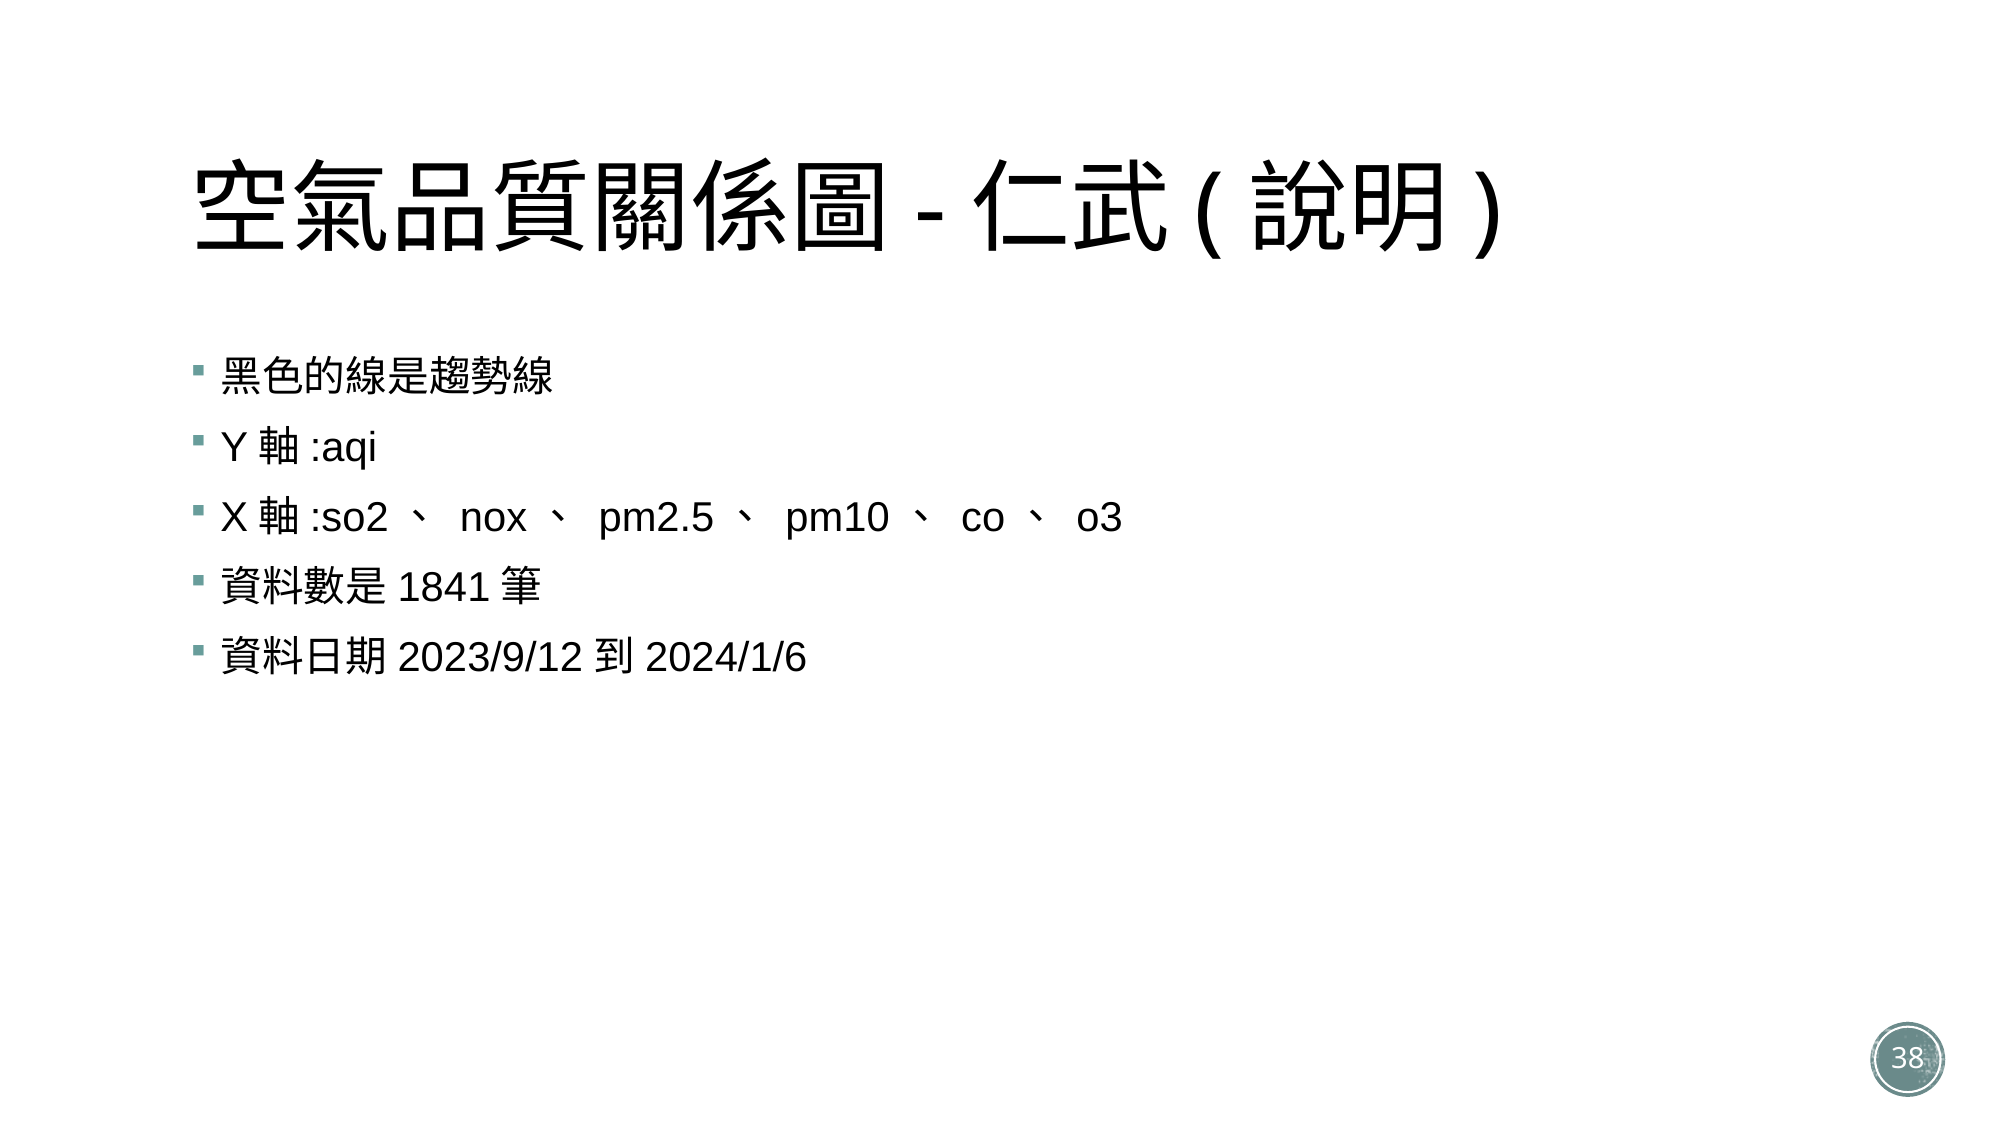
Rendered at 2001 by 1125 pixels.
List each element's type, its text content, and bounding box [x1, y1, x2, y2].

slide_number 38 [1855, 1028, 1961, 1089]
title 空氣品質關係圖-仁武(說明) [175, 79, 1826, 344]
list 黑色的線是趨勢線 Y軸:aqi X軸:so2、 nox、 pm2.5、 pm10、 co、 o3 資料數是1841筆 資料日期2023/9/12到2024/1/6 [175, 348, 1826, 1013]
